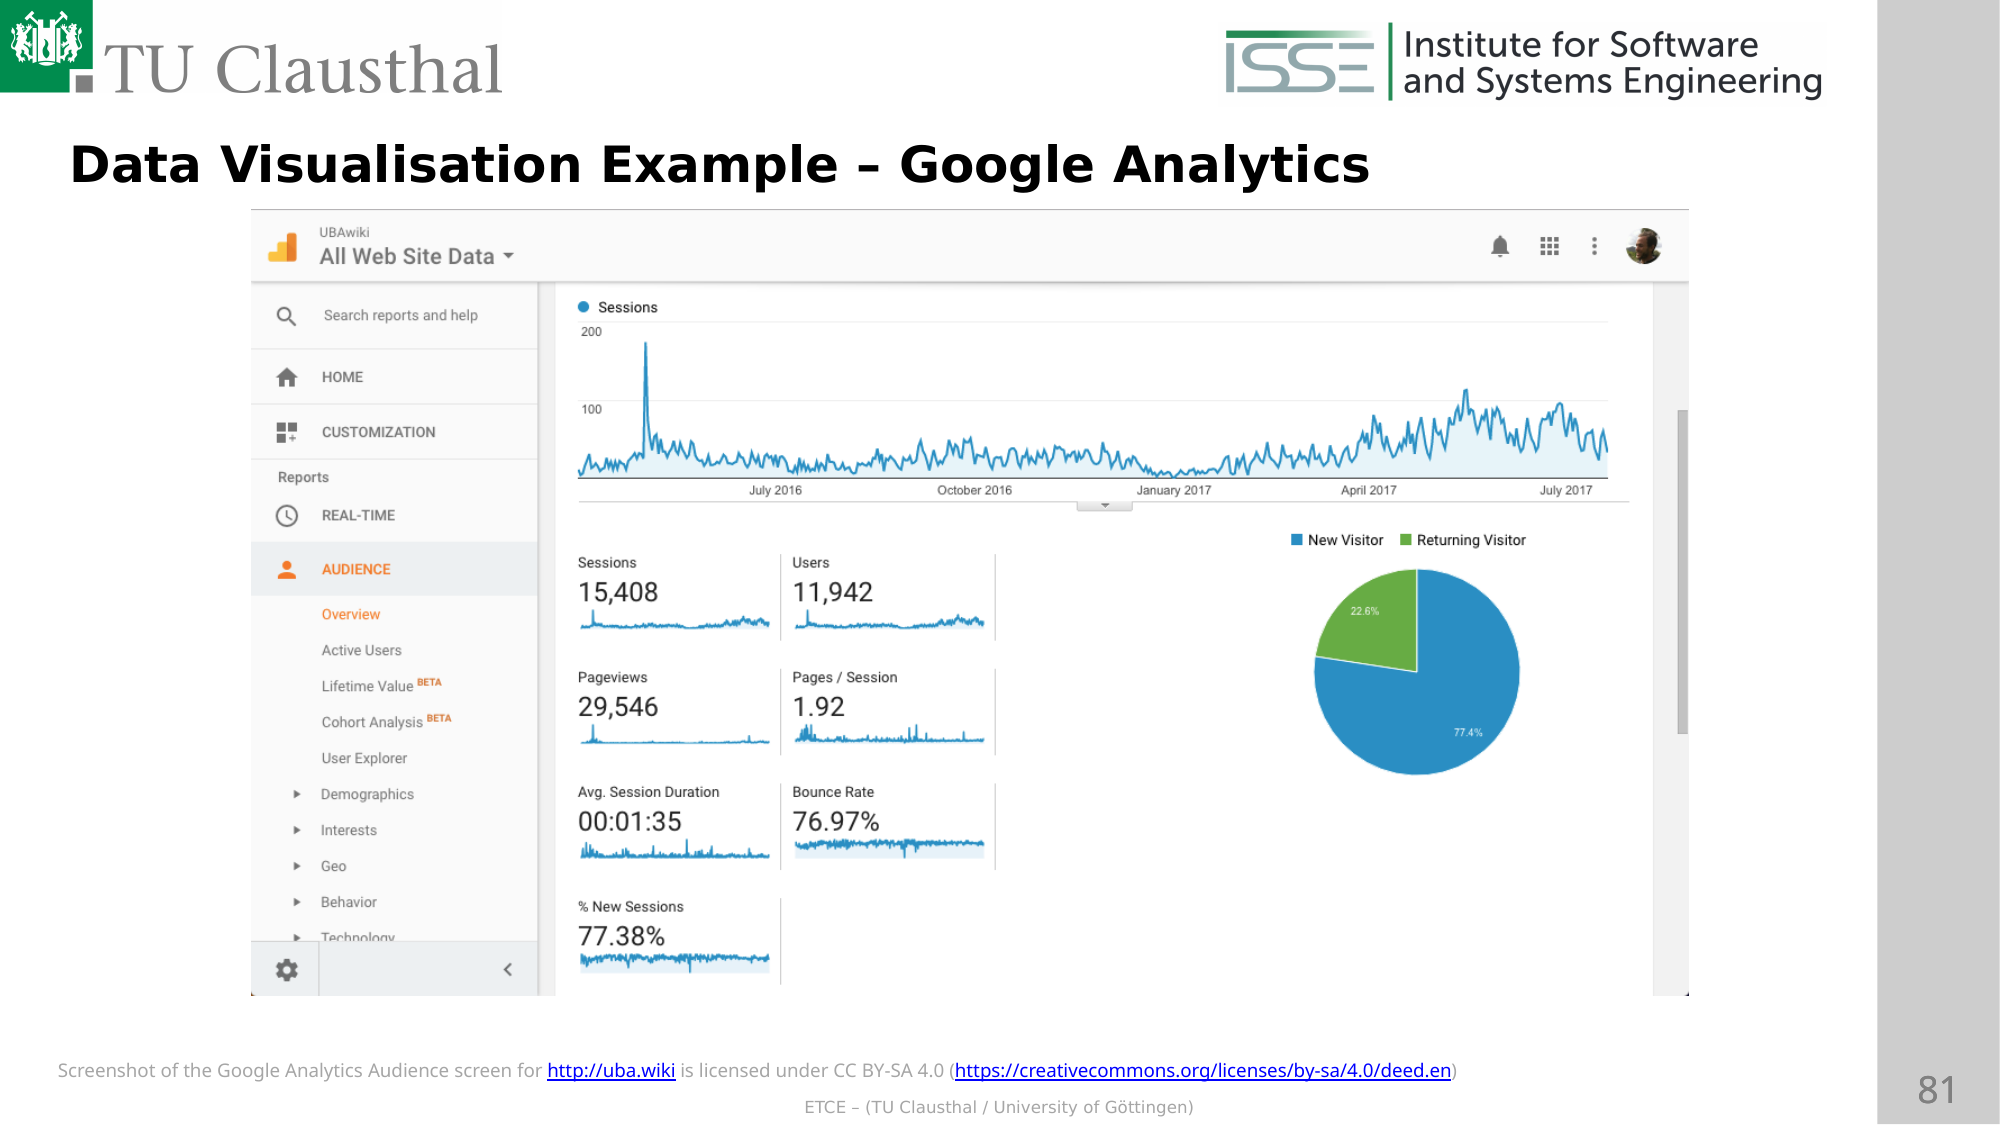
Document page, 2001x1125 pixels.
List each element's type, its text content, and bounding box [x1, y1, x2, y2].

text_box Data Visualisation Example – Google Analytics [54, 125, 1819, 208]
picture [0, 0, 502, 93]
text_box Screenshot of the Google Analytics Audience screen for http://uba.wiki is licensed under CC BY-SA 4.0 (https://creativecommons.org/licenses/by-sa/4.0/deed.en) [43, 1051, 1763, 1092]
picture [1218, 22, 1827, 107]
picture [251, 208, 1690, 996]
